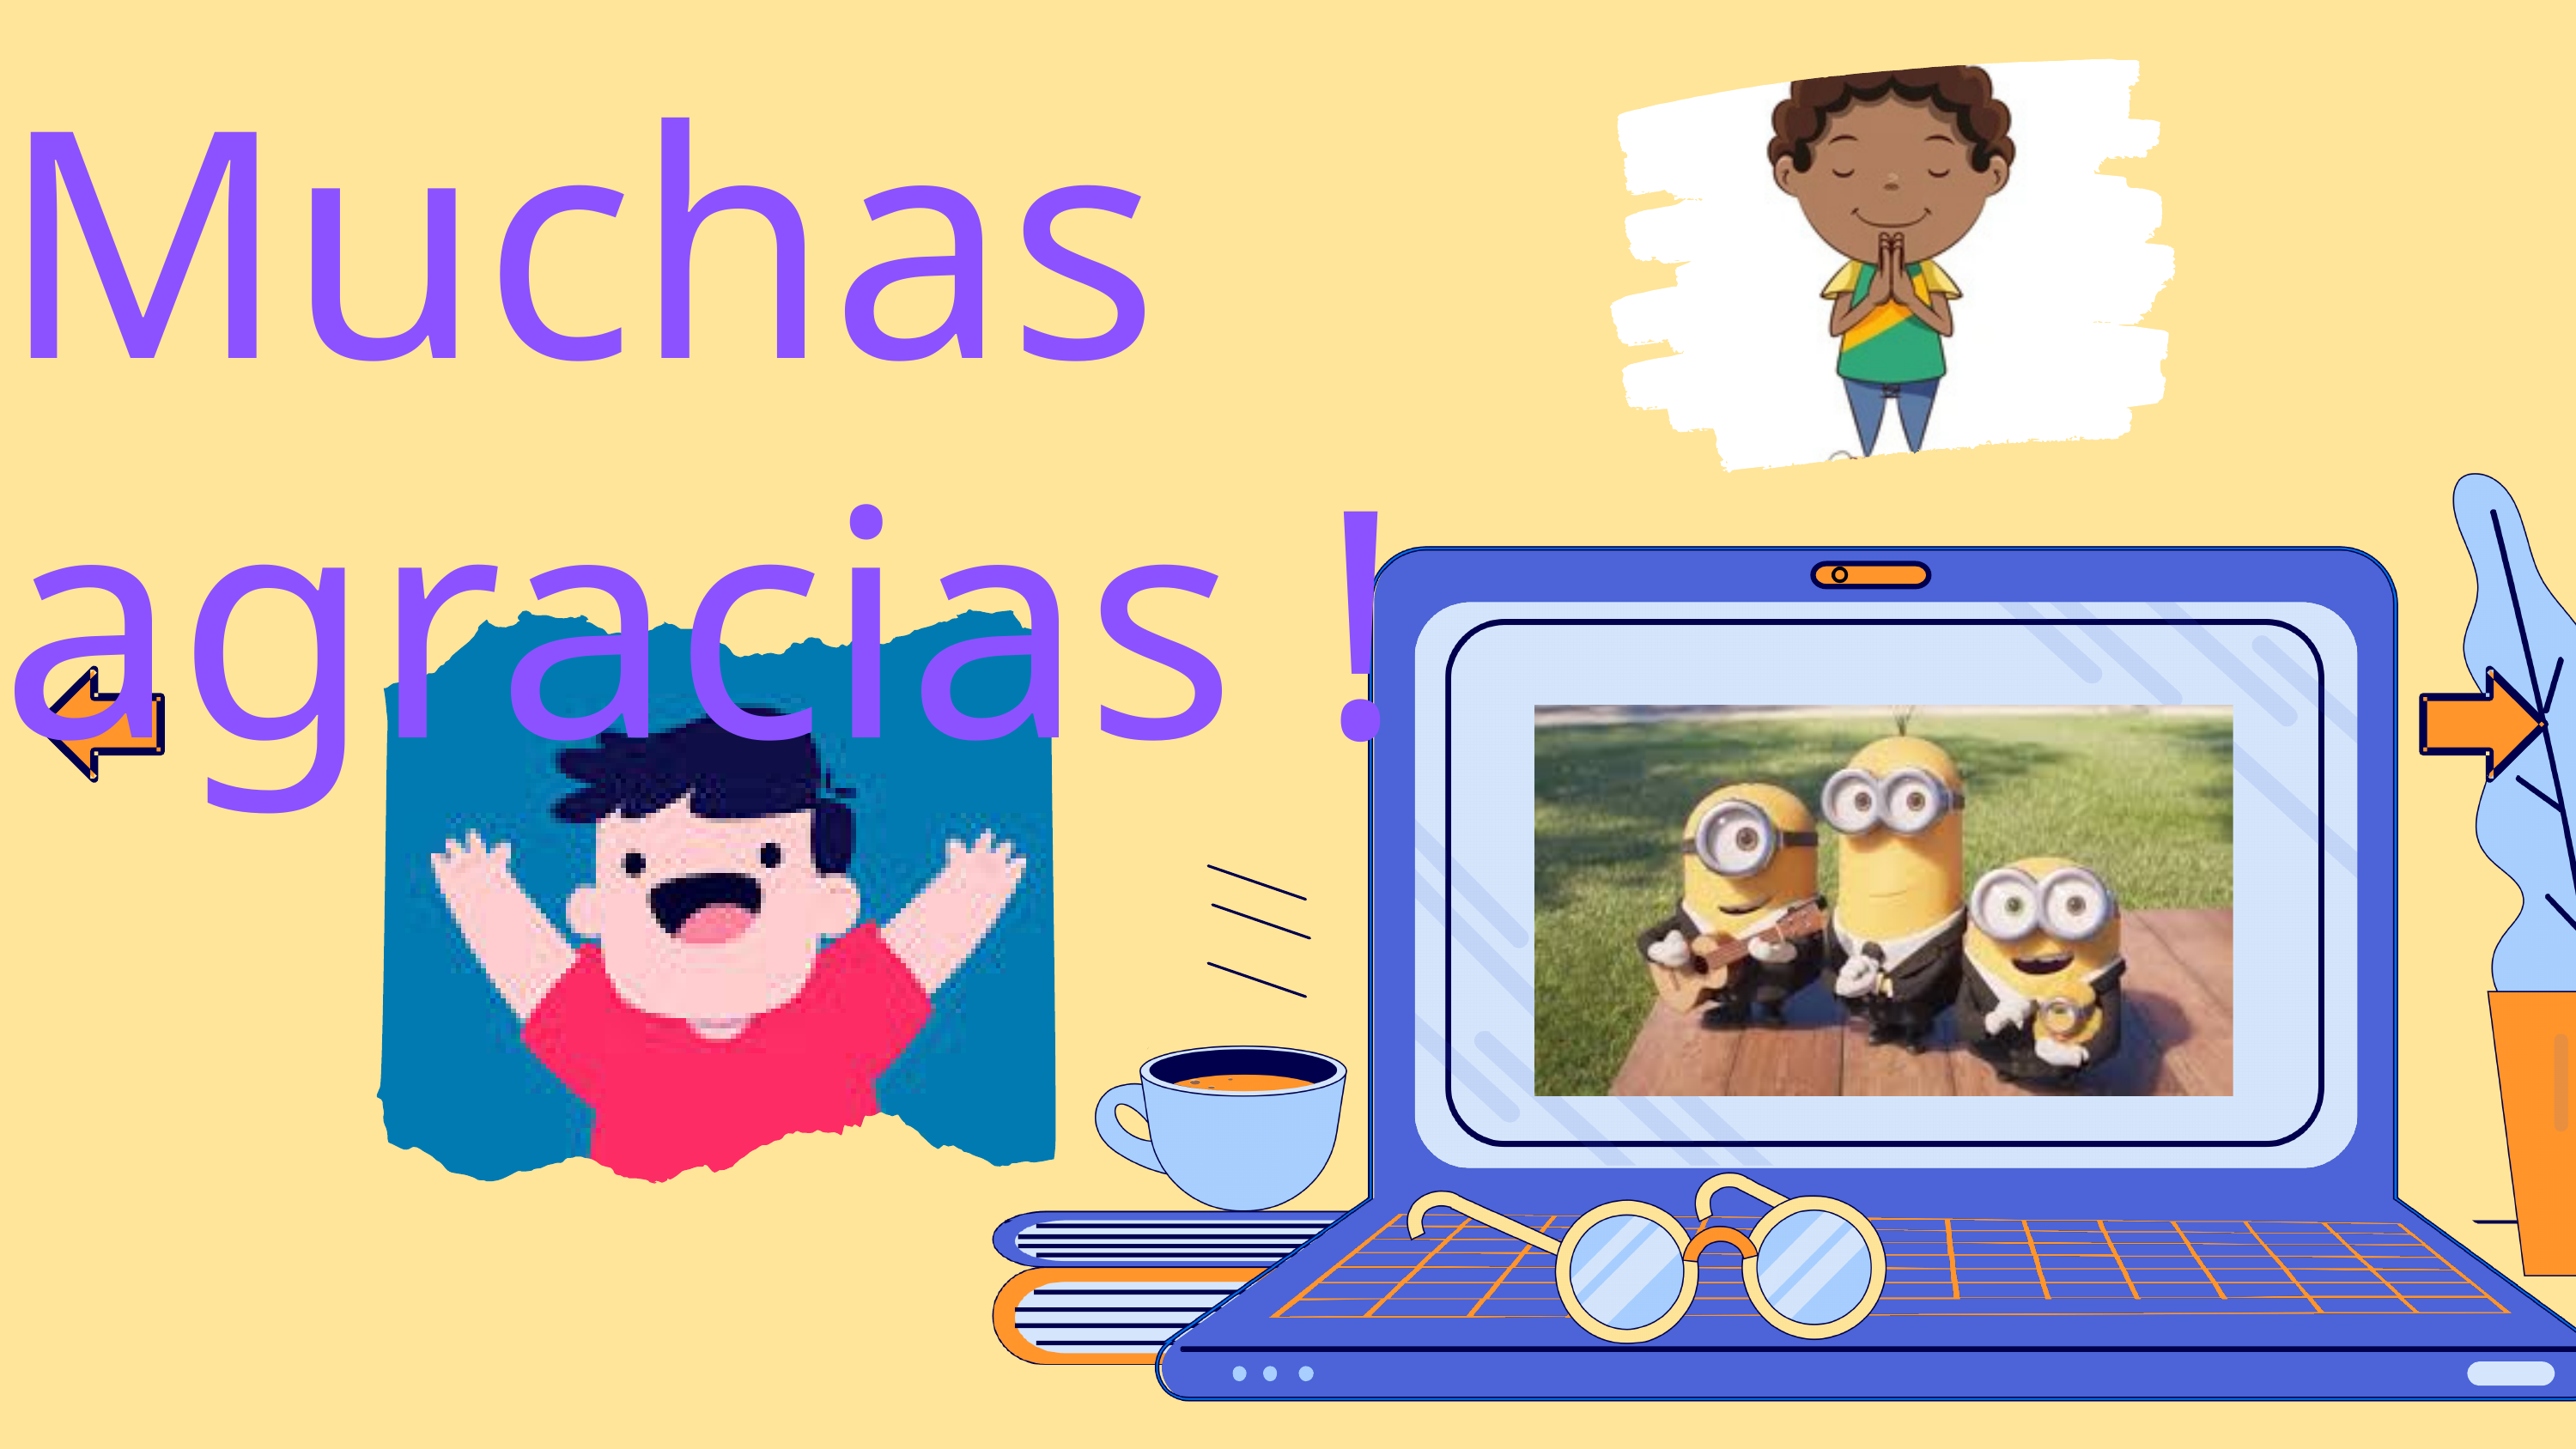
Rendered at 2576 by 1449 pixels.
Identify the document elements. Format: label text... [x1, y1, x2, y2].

text_box Muchas agracias ! [0, 41, 1523, 802]
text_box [1610, 58, 2176, 473]
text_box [1810, 561, 1932, 590]
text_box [34, 665, 166, 784]
text_box [2451, 472, 2576, 545]
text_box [376, 609, 1057, 1185]
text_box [1262, 1366, 1278, 1382]
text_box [1180, 1346, 2576, 1353]
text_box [1298, 1366, 1315, 1382]
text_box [2467, 1361, 2555, 1386]
text_box [990, 1210, 1154, 1368]
text_box [1154, 1214, 1158, 1405]
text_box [2419, 665, 2549, 784]
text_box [1232, 1366, 1247, 1382]
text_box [1161, 546, 2576, 1401]
text_box [1083, 1045, 1157, 1214]
